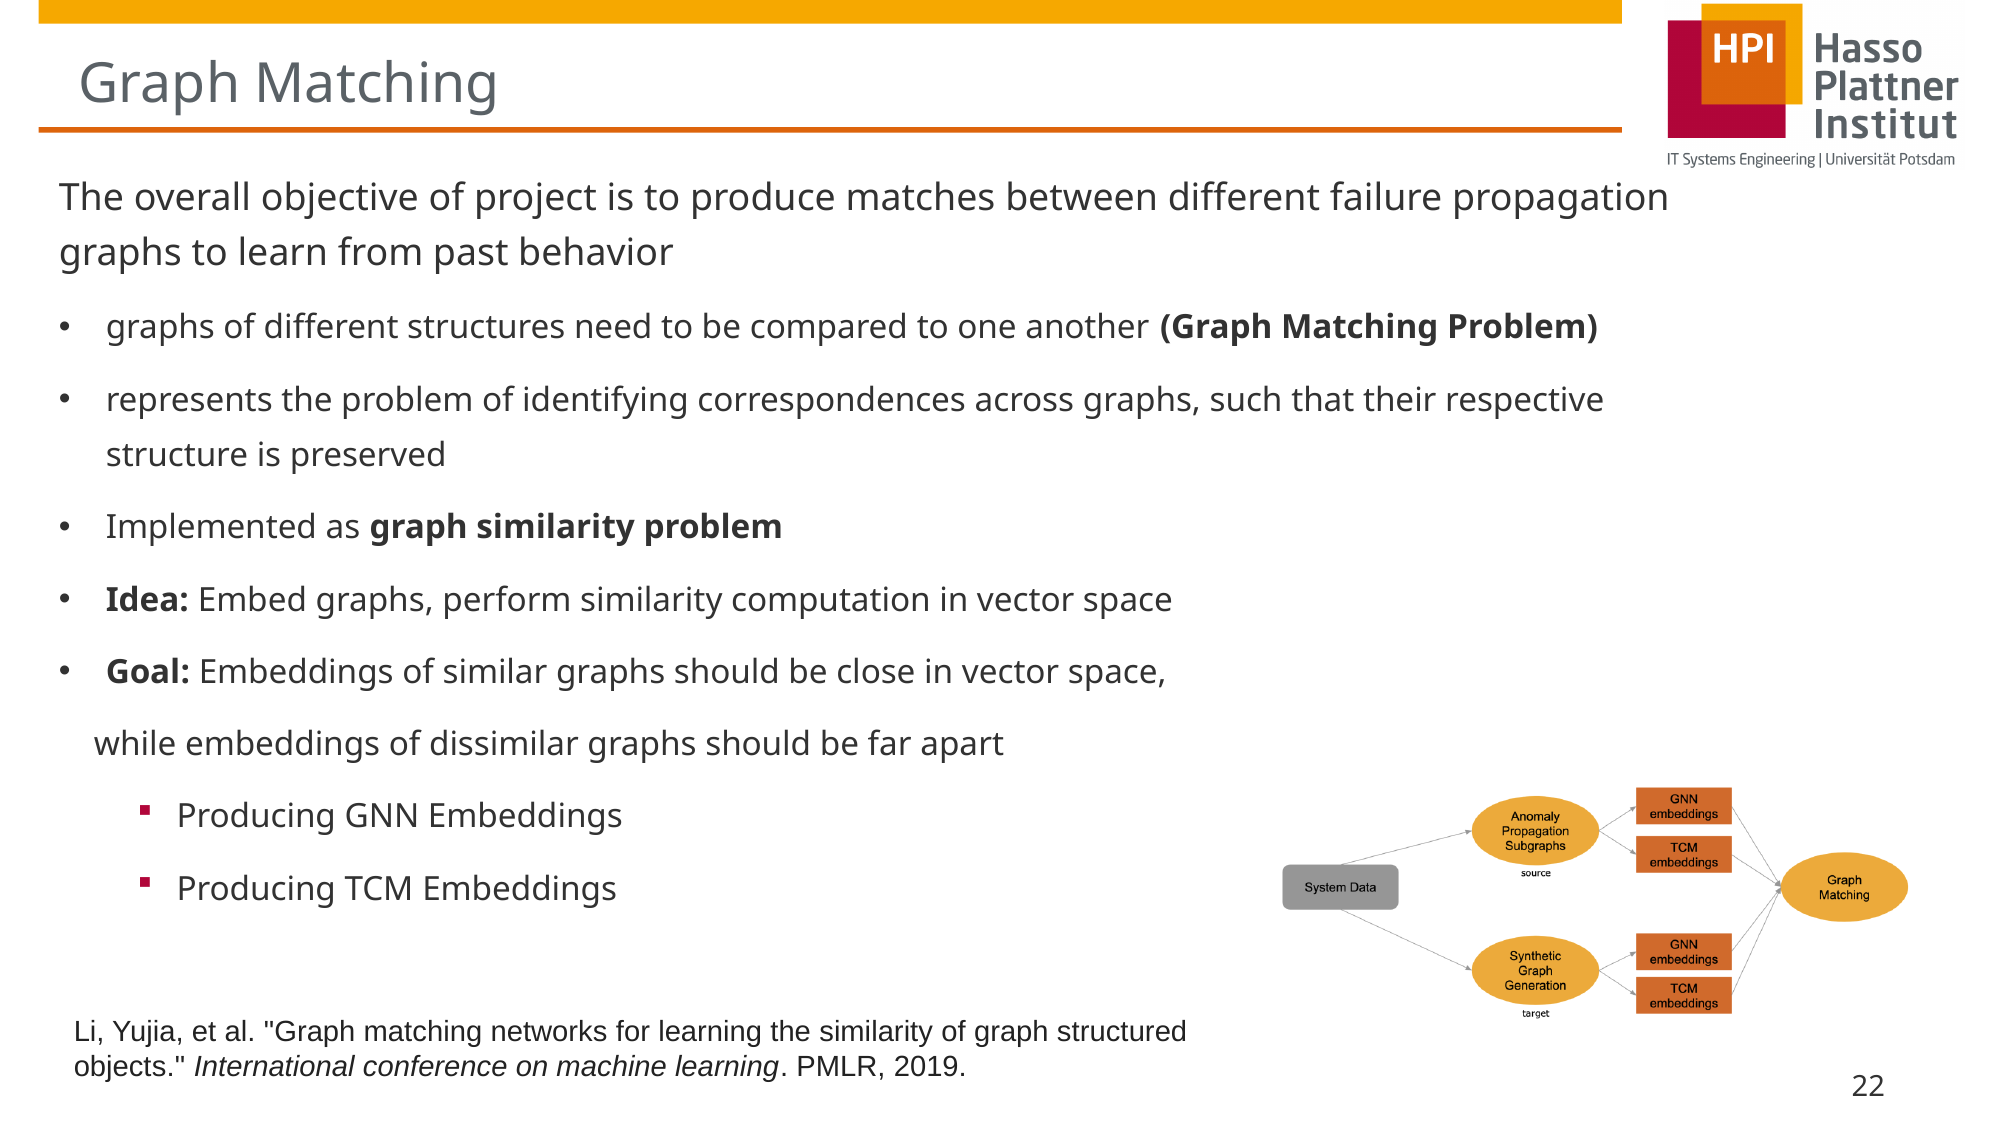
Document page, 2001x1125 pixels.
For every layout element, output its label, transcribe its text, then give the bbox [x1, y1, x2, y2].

text_box Li, Yujia, et al. "Graph matching networks for learning the similarity of graph structured objects." International conference on machine learning. PMLR, 2019. [58, 1005, 1257, 1090]
picture [1664, 0, 1965, 170]
list The overall objective of project is to produce matches between different failure propagation graphs to learn from past behavior graphs of different structures need to be compared to one another (Graph Matching Problem) represents the problem of identifying correspondences across graphs, such that their respective structure is preserved Implemented as graph similarity problem Idea: Embed graphs, perform similarity computation in vector space Goal: Embeddings of similar graphs should be close in vector space, while embeddings of dissimilar graphs should be far apart Producing GNN Embeddings Producing TCM Embeddings [58, 162, 1739, 989]
slide_number 22 [1834, 1064, 1961, 1107]
picture [1256, 746, 1924, 1049]
title Graph Matching [78, 23, 1583, 115]
